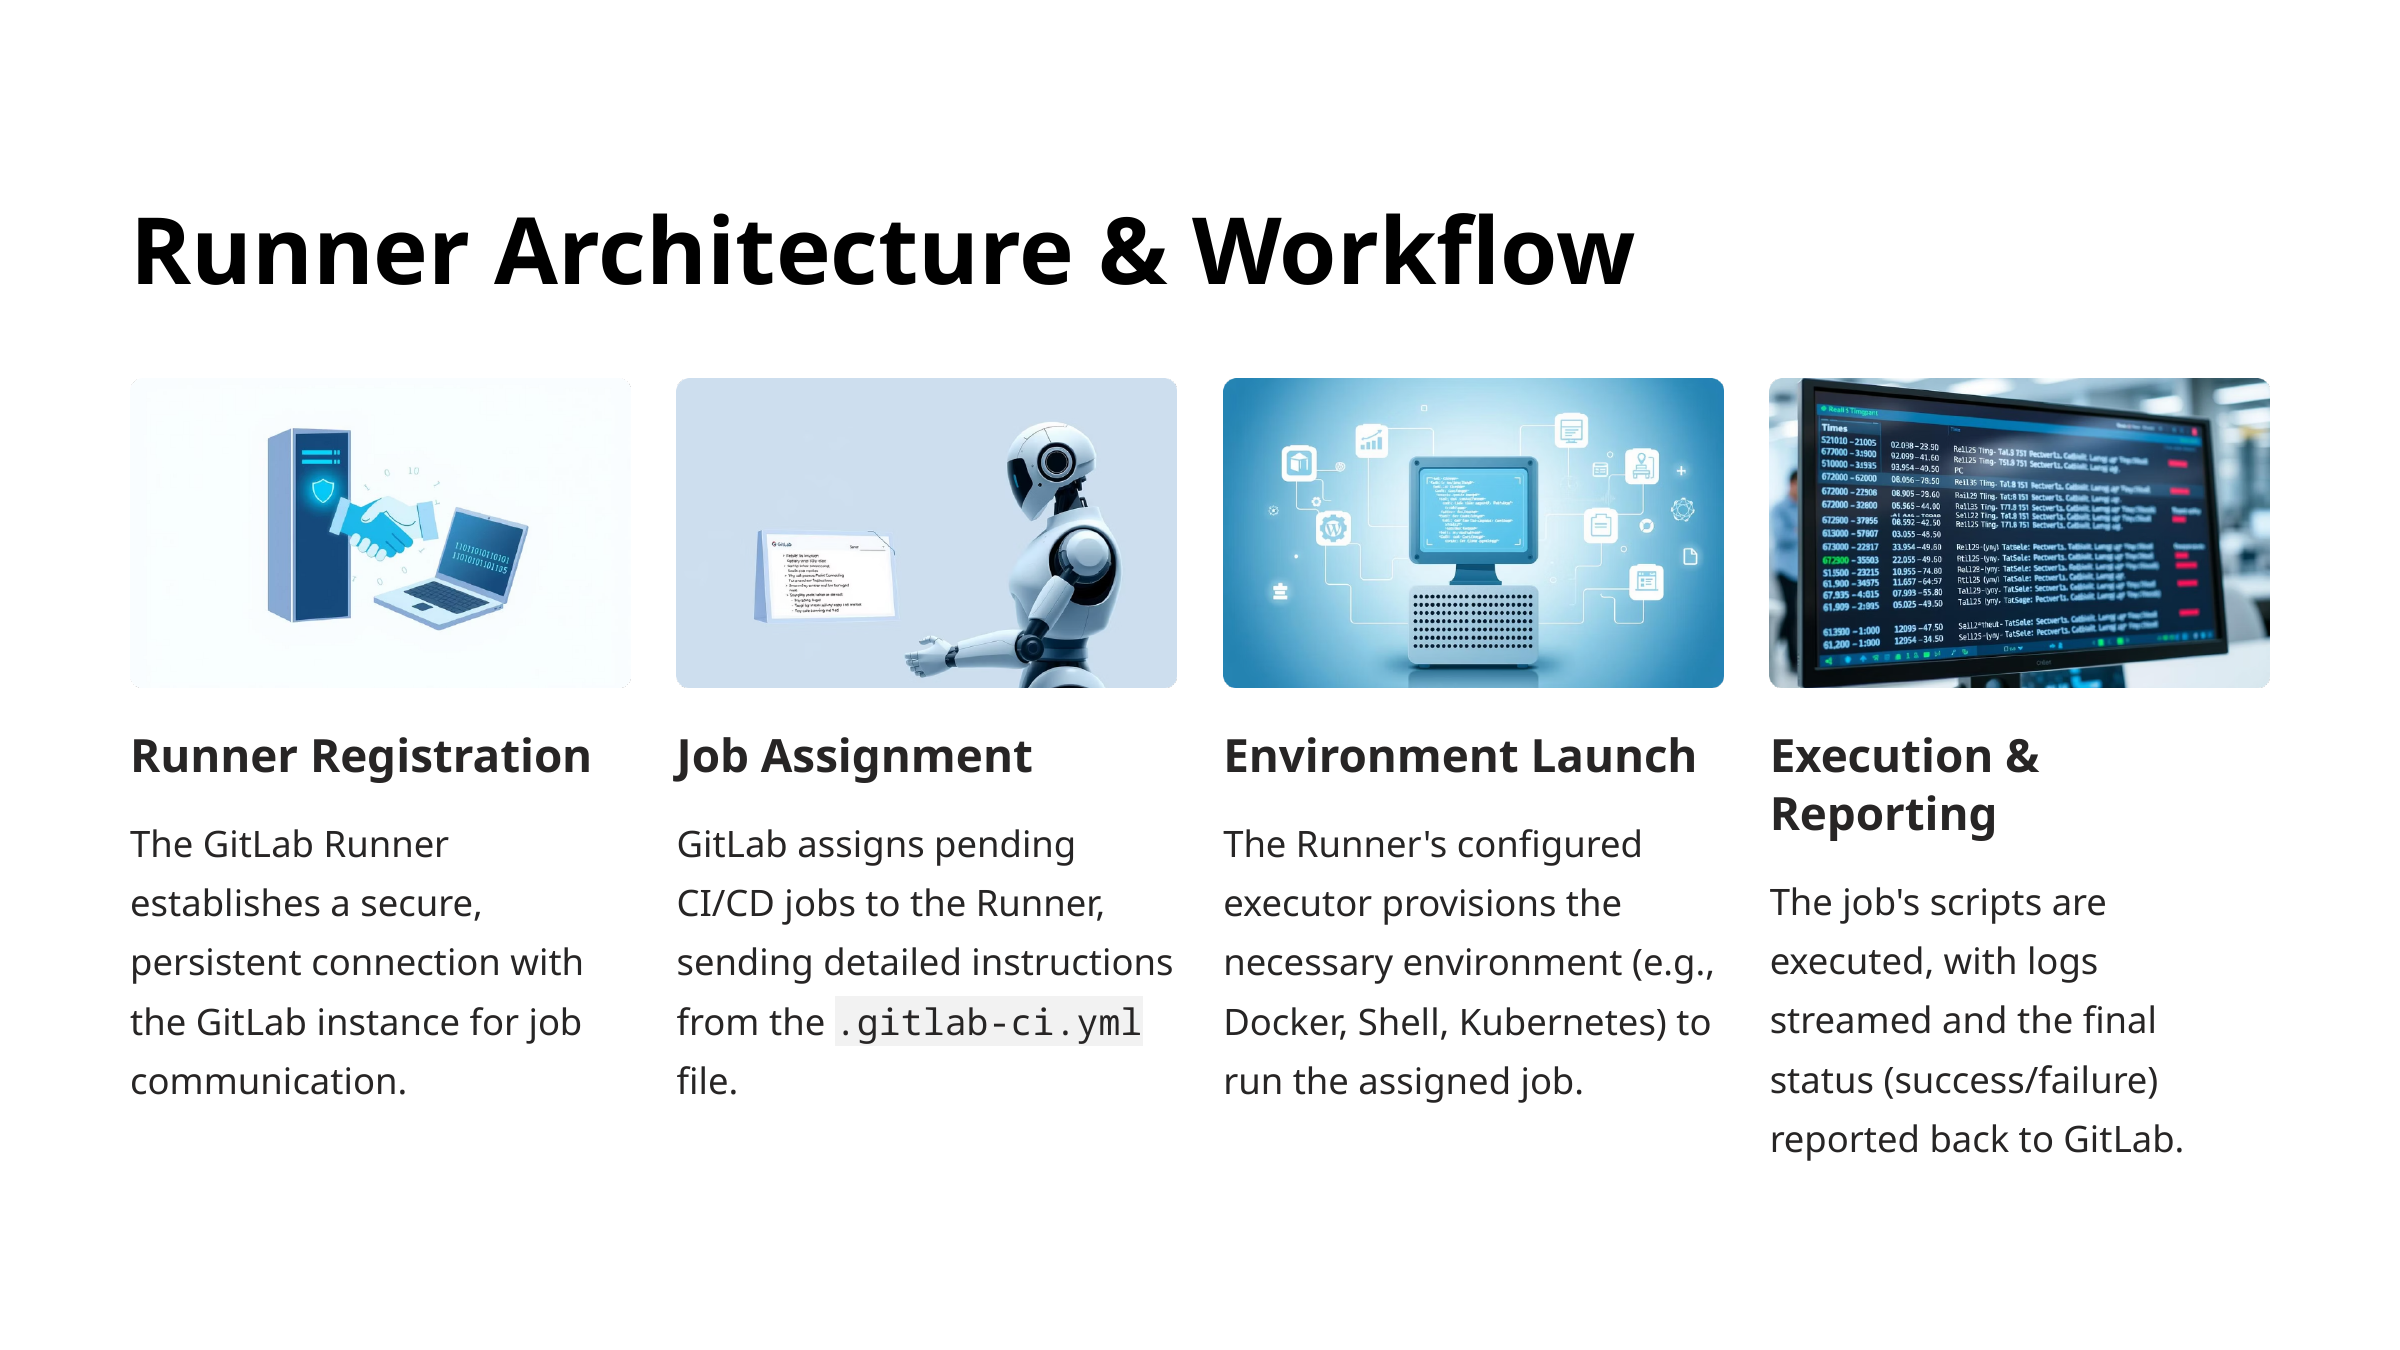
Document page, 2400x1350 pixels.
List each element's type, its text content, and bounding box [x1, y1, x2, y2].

text_box The job's scripts are executed, with logs streamed and the final status (success/failure) reported back to GitLab. [1769, 863, 2270, 1161]
picture [1223, 378, 1724, 688]
text_box Runner Architecture & Workflow [130, 187, 1596, 304]
picture [2089, 682, 2100, 688]
text_box Runner Registration [130, 724, 596, 783]
text_box GitLab assigns pending CI/CD jobs to the Runner, sending detailed instructions from the .gitlab-ci.yml file. [676, 805, 1177, 1106]
picture [1769, 378, 2270, 688]
text_box Job Assignment [676, 724, 1142, 783]
picture [130, 378, 631, 688]
text_box Environment Launch [1223, 724, 1690, 783]
picture [676, 378, 1177, 688]
text_box The Runner's configured executor provisions the necessary environment (e.g., Docker, Shell, Kubernetes) to run the assigned job. [1223, 805, 1724, 1163]
text_box The GitLab Runner establishes a secure, persistent connection with the GitLab instance for job communication. [130, 805, 631, 1103]
text_box Execution & Reporting [1769, 724, 2270, 841]
